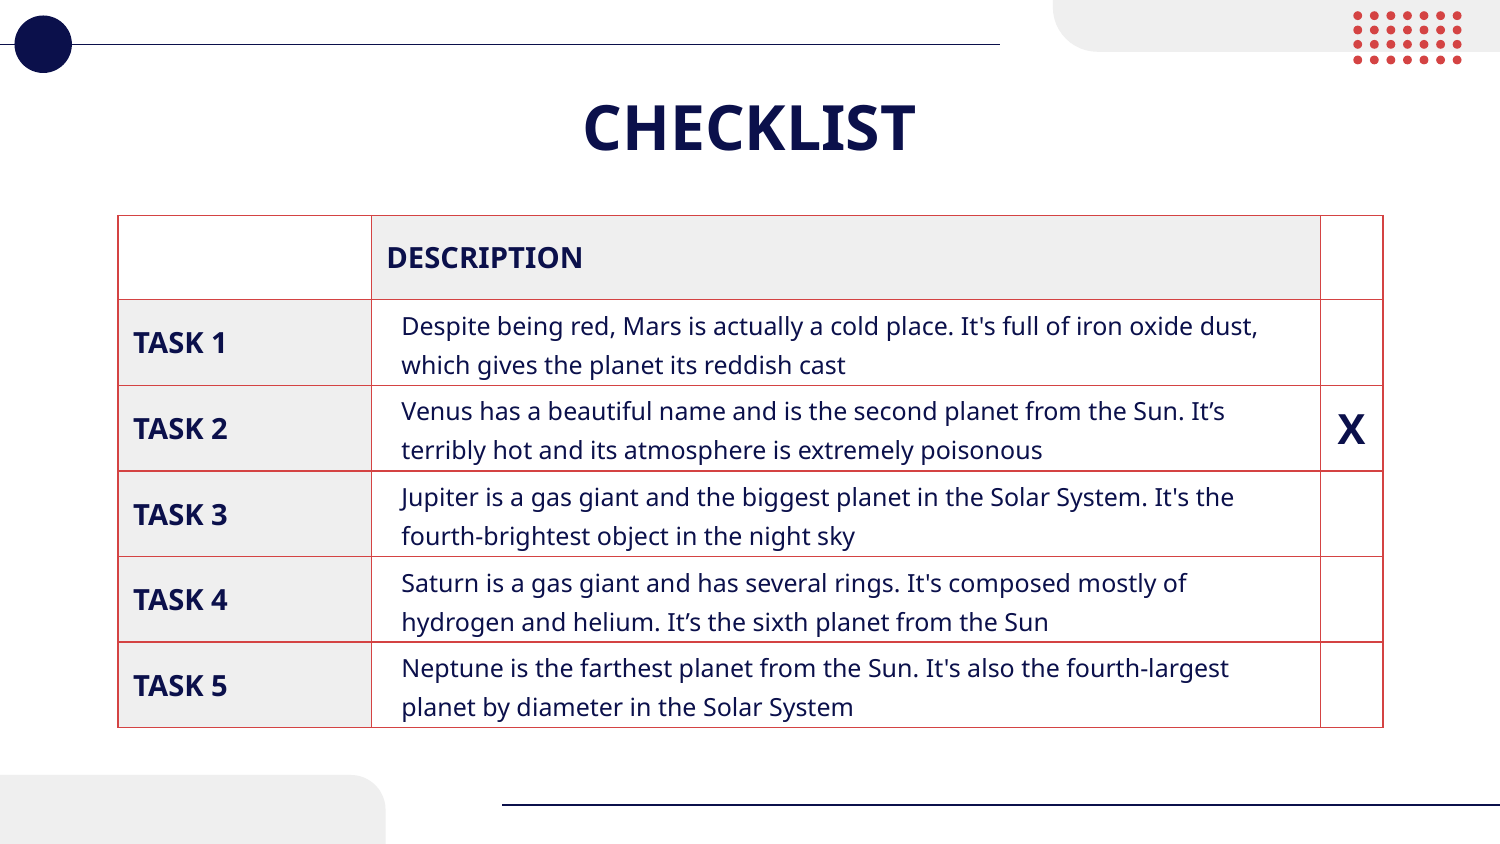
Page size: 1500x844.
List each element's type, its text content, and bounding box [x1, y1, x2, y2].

table_cell [1321, 643, 1382, 727]
table_cell Despite being red, Mars is actually a cold place. It's full of iron oxide dust, which gives the planet its reddish cast [372, 300, 1320, 385]
table_cell Neptune is the farthest planet from the Sun. It's also the fourth-largest planet by diameter in the Solar System [372, 643, 1320, 727]
table_cell X [1321, 386, 1382, 470]
table_cell TASK 5 [119, 643, 371, 727]
table_cell Venus has a beautiful name and is the second planet from the Sun. It’s terribly hot and its atmosphere is extremely poisonous [372, 386, 1320, 470]
table_cell [1321, 472, 1382, 556]
table_cell TASK 1 [119, 300, 371, 385]
table_cell TASK 2 [119, 386, 371, 470]
table_header [119, 216, 371, 299]
table_cell [1321, 300, 1382, 385]
table_cell [1321, 557, 1382, 641]
table_cell TASK 3 [119, 472, 371, 556]
table_header DESCRIPTION [372, 216, 1320, 299]
table_cell Saturn is a gas giant and has several rings. It's composed mostly of hydrogen and helium. It’s the sixth planet from the Sun [372, 557, 1320, 641]
table_cell Jupiter is a gas giant and the biggest planet in the Solar System. It's the fourth-brightest object in the night sky [372, 472, 1320, 556]
table_cell TASK 4 [119, 557, 371, 641]
title CHECKLIST [118, 72, 1382, 167]
table_header [1321, 216, 1382, 299]
